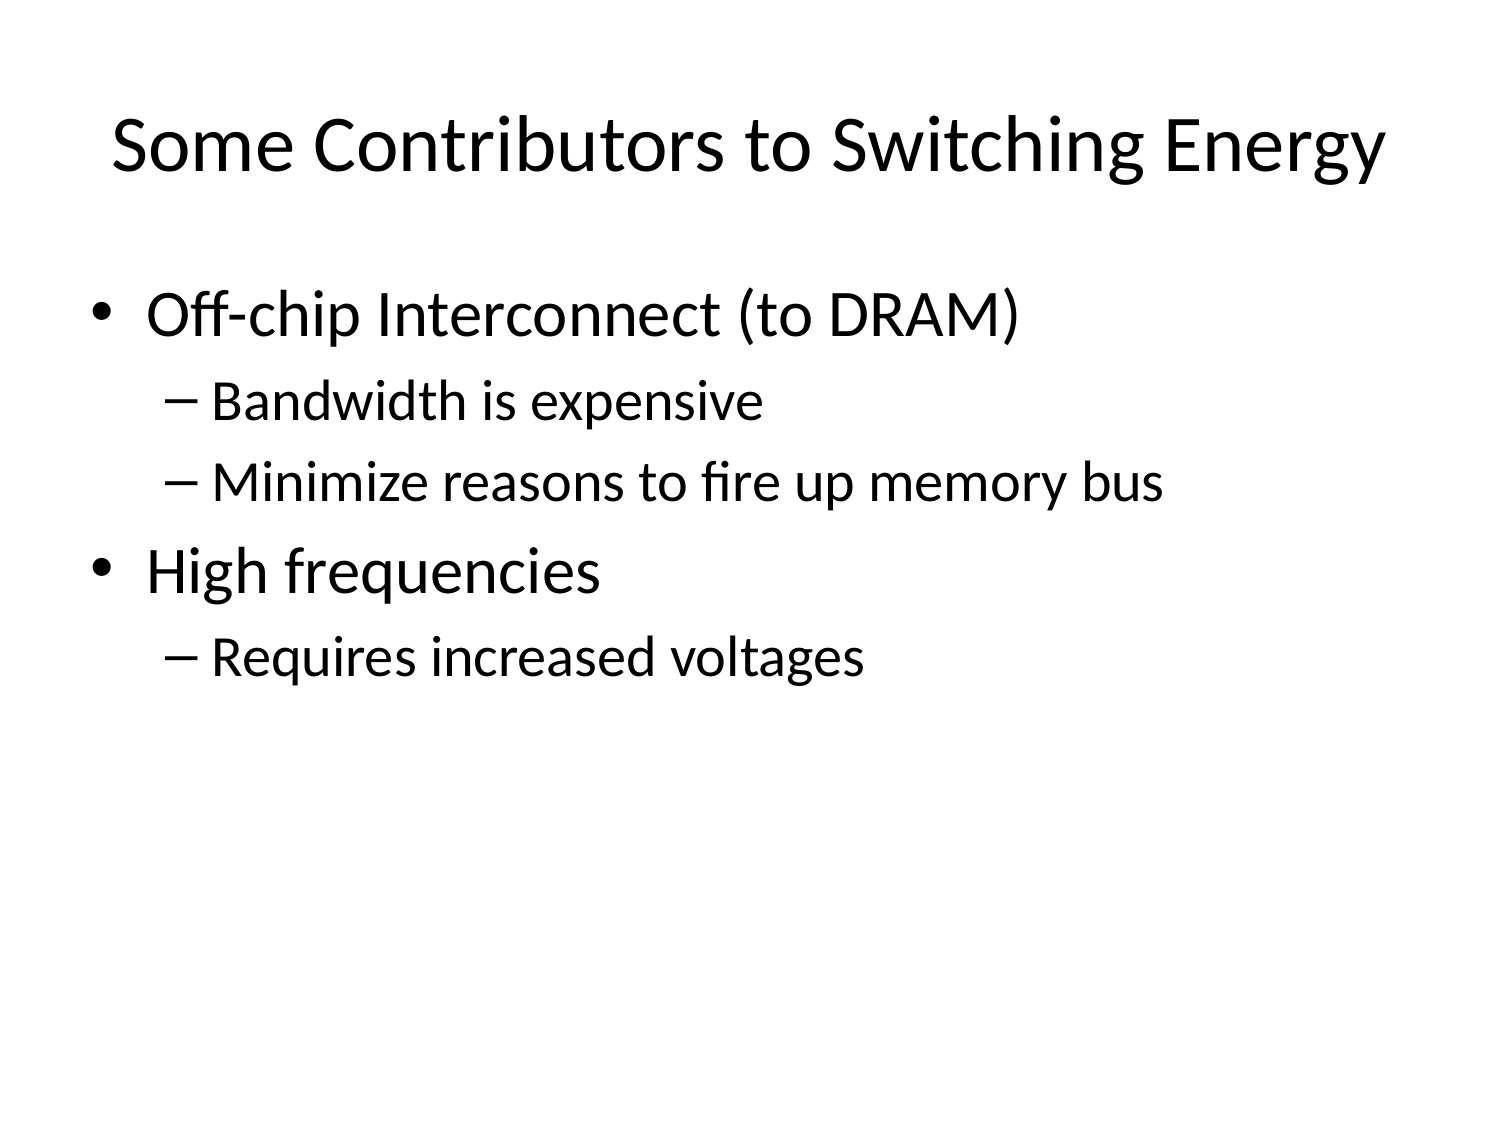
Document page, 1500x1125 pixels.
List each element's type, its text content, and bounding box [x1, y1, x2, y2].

title Some Contributors to Switching Energy [75, 45, 1425, 233]
list Off-chip Interconnect (to DRAM) Bandwidth is expensive Minimize reasons to fire up memory bus High frequencies Requires increased voltages [75, 262, 1425, 1005]
